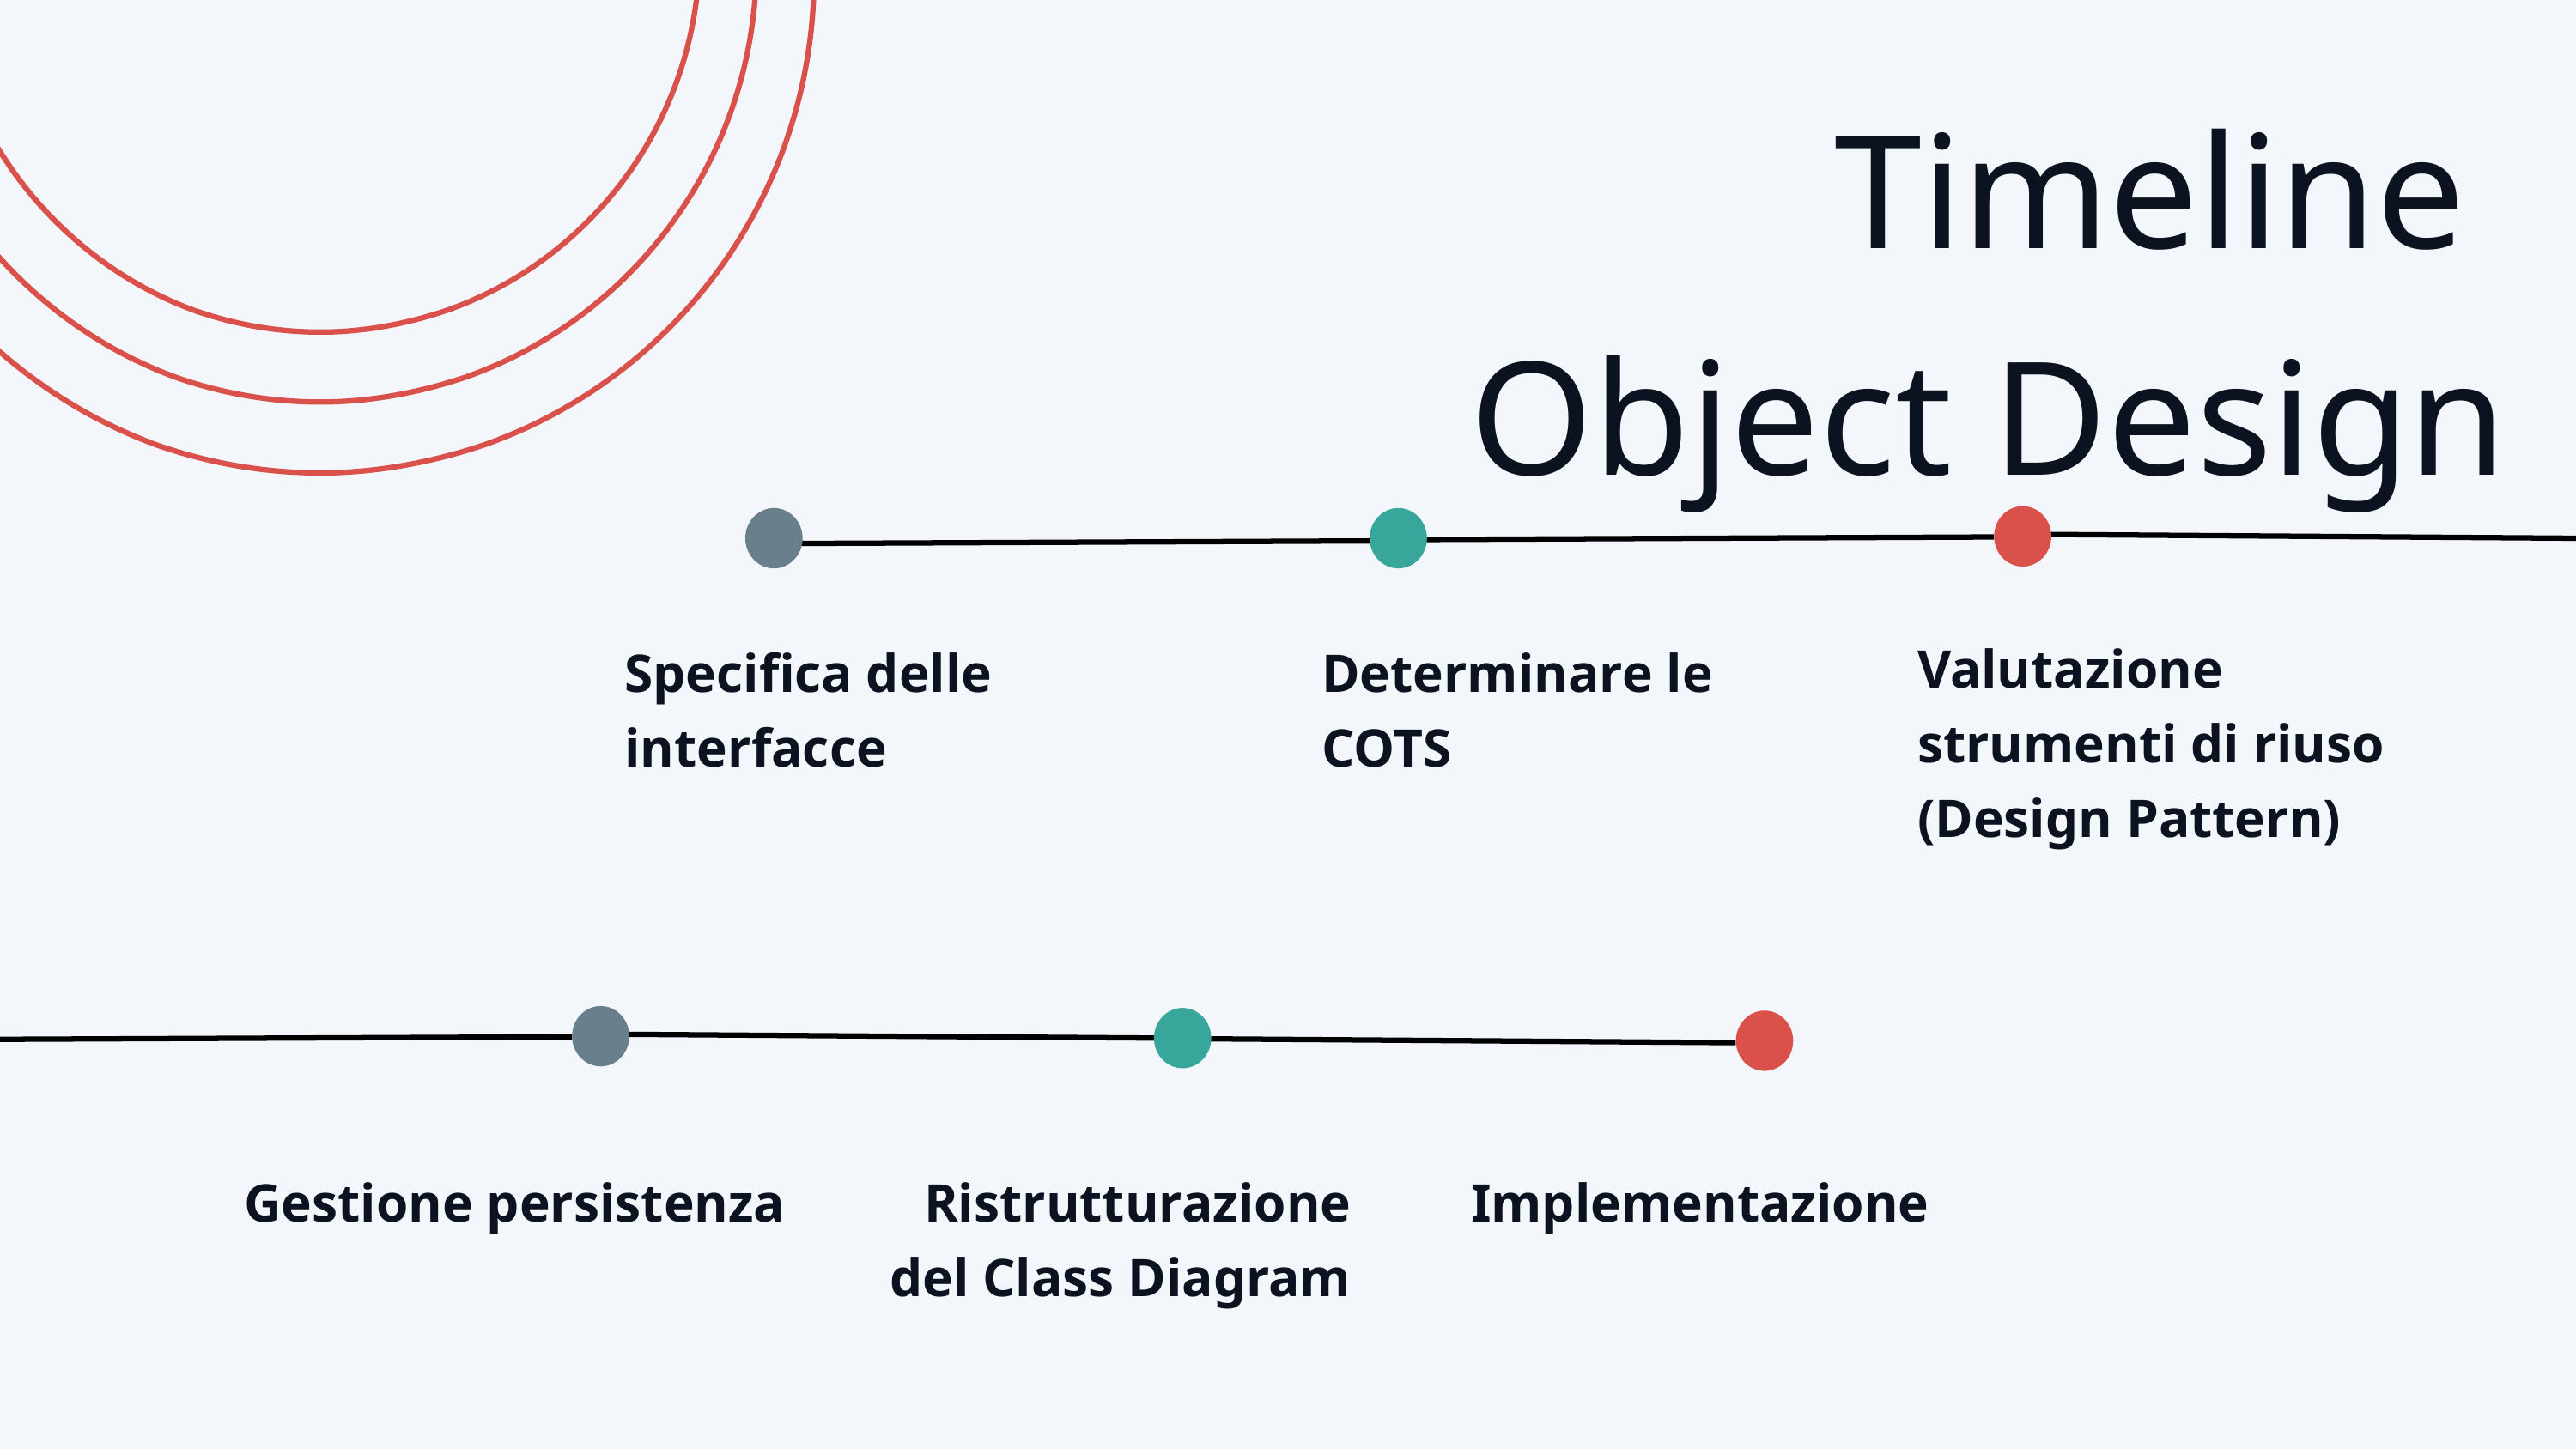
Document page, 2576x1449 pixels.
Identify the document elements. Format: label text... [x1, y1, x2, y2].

text_box Timeline Object Design [1235, 53, 2506, 506]
text_box Determinare le COTS [1321, 627, 1796, 778]
text_box Valutazione strumenti di riuso (Design Pattern) [1917, 623, 2490, 848]
text_box [1154, 1008, 1212, 1069]
text_box Implementazione [1471, 1157, 1995, 1233]
text_box [572, 1005, 629, 1067]
text_box Specifica delle interfacce [624, 627, 1099, 778]
text_box [744, 507, 803, 569]
text_box Ristrutturazione del Class Diagram [822, 1157, 1352, 1307]
text_box [1370, 507, 1427, 569]
text_box [1994, 506, 2051, 567]
text_box [1735, 1010, 1794, 1071]
text_box Gestione persistenza [185, 1157, 786, 1233]
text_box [0, 0, 815, 474]
